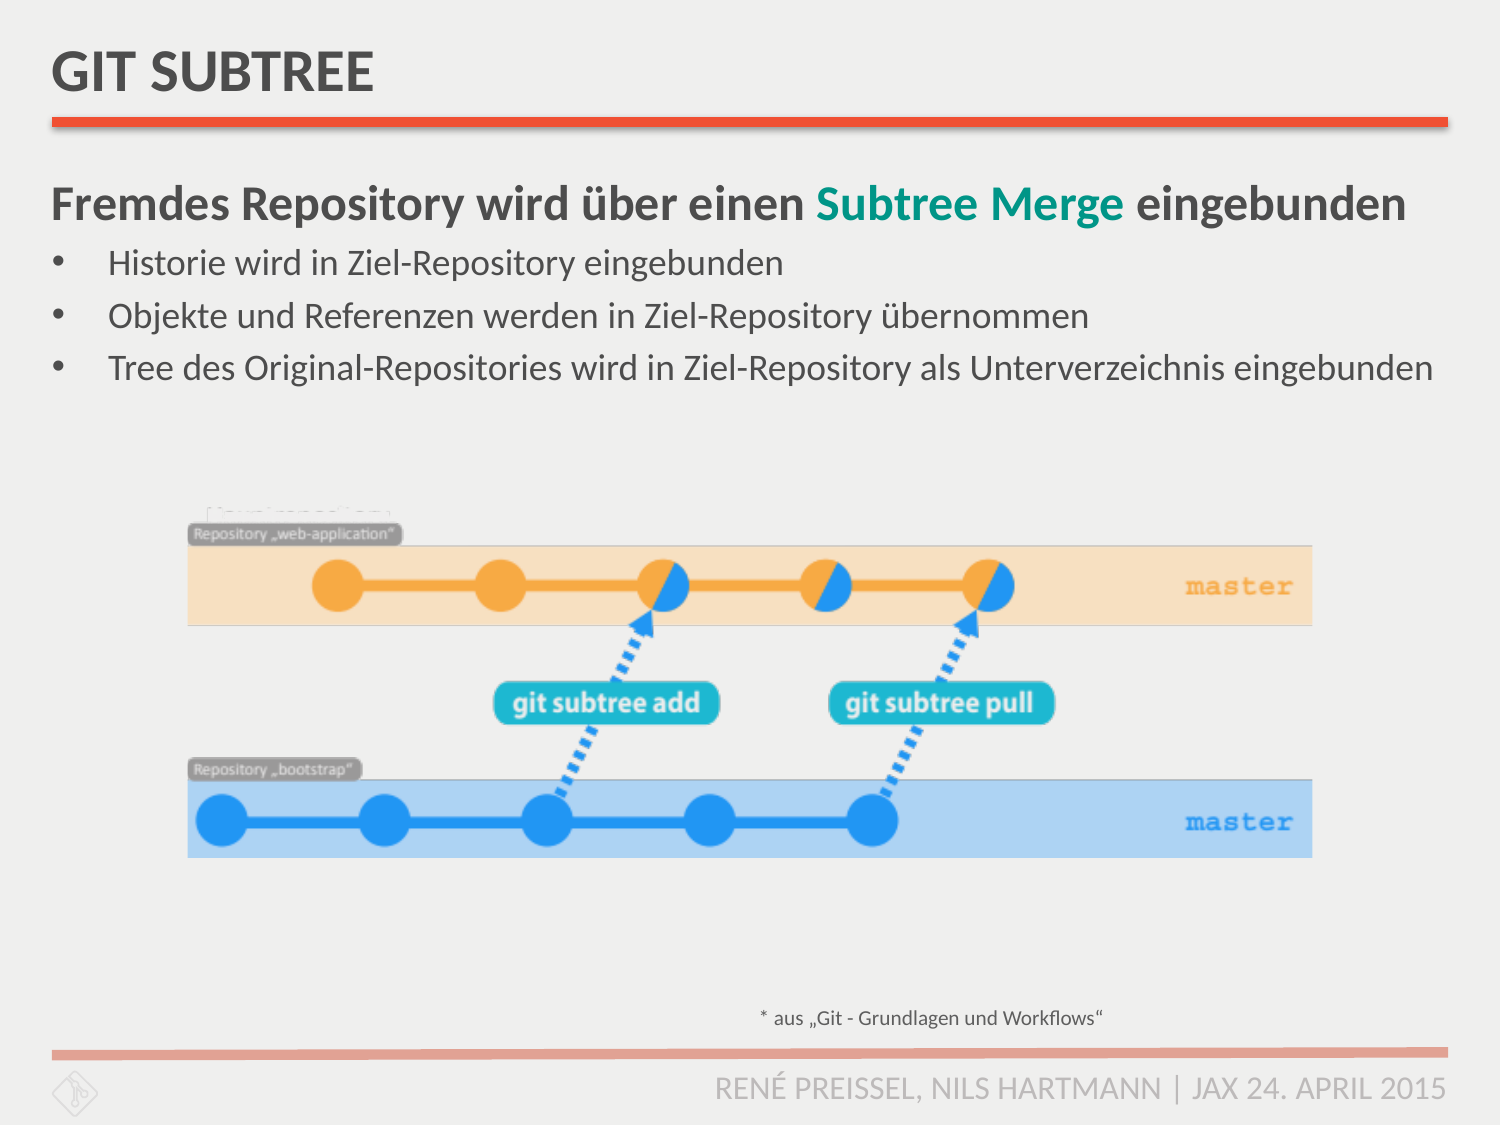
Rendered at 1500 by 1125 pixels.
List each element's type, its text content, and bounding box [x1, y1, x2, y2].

title GIT SUBTREE [51, 30, 1449, 104]
text_box * aus „Git - Grundlagen und Workflows“ [758, 997, 1126, 1037]
picture [187, 503, 1313, 859]
list Fremdes Repository wird über einen Subtree Merge eingebunden Historie wird in Ziel-Repository eingebunden Objekte und Referenzen werden in Ziel-Repository übernommen Tree des Original-Repositories wird in Ziel-Repository als Unterverzeichnis eingebunden [51, 170, 1449, 1005]
